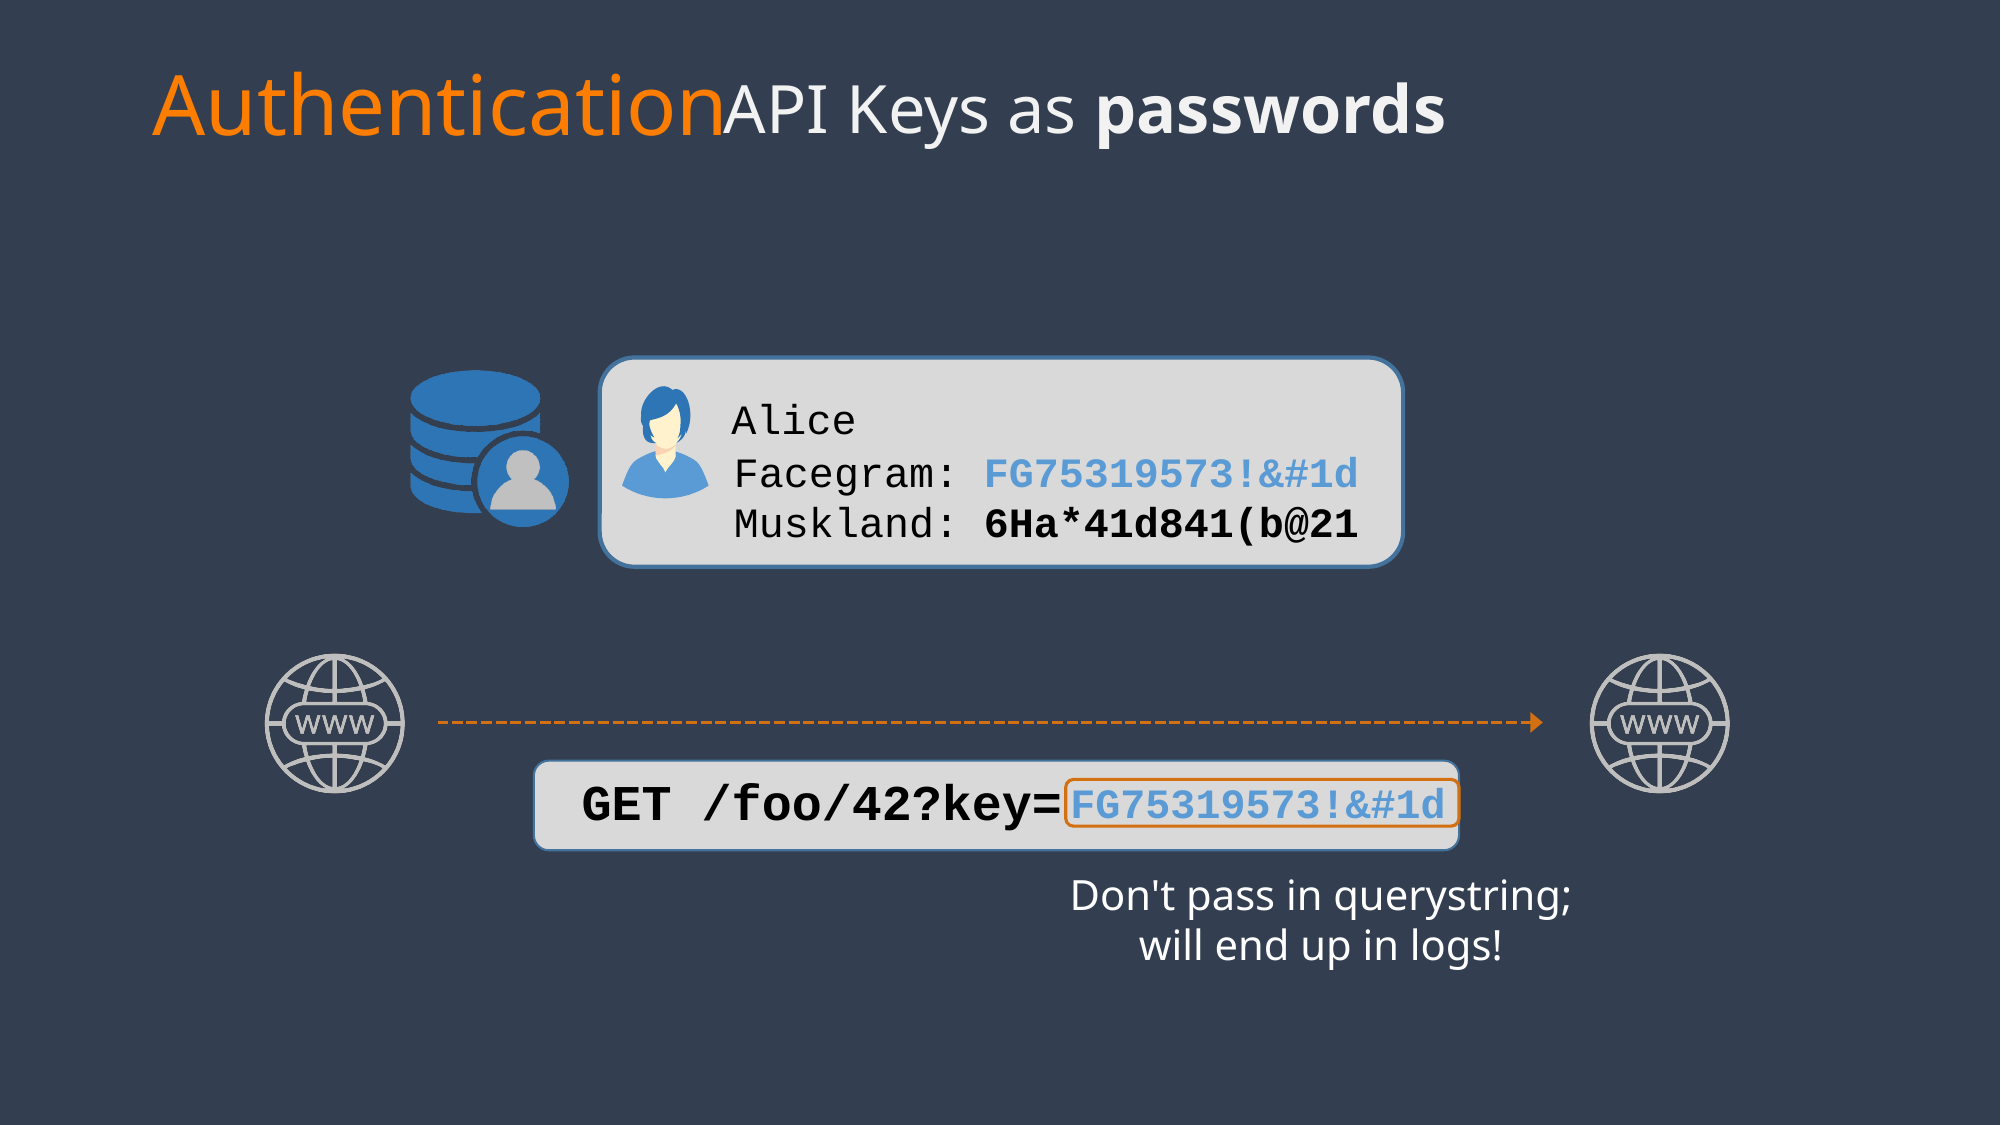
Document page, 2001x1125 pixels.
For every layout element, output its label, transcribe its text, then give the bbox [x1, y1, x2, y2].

text_box GET /foo/42?key= [566, 770, 1427, 838]
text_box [621, 386, 709, 499]
text_box [1064, 778, 1461, 828]
text_box [532, 770, 1461, 852]
text_box Don't pass in querystring; will end up in logs! [1049, 861, 1593, 977]
picture [1584, 641, 1738, 805]
list Authentication [137, 55, 1863, 770]
text_box FG75319573!&#1d [1055, 770, 1550, 834]
picture [407, 363, 574, 531]
picture [259, 641, 413, 805]
